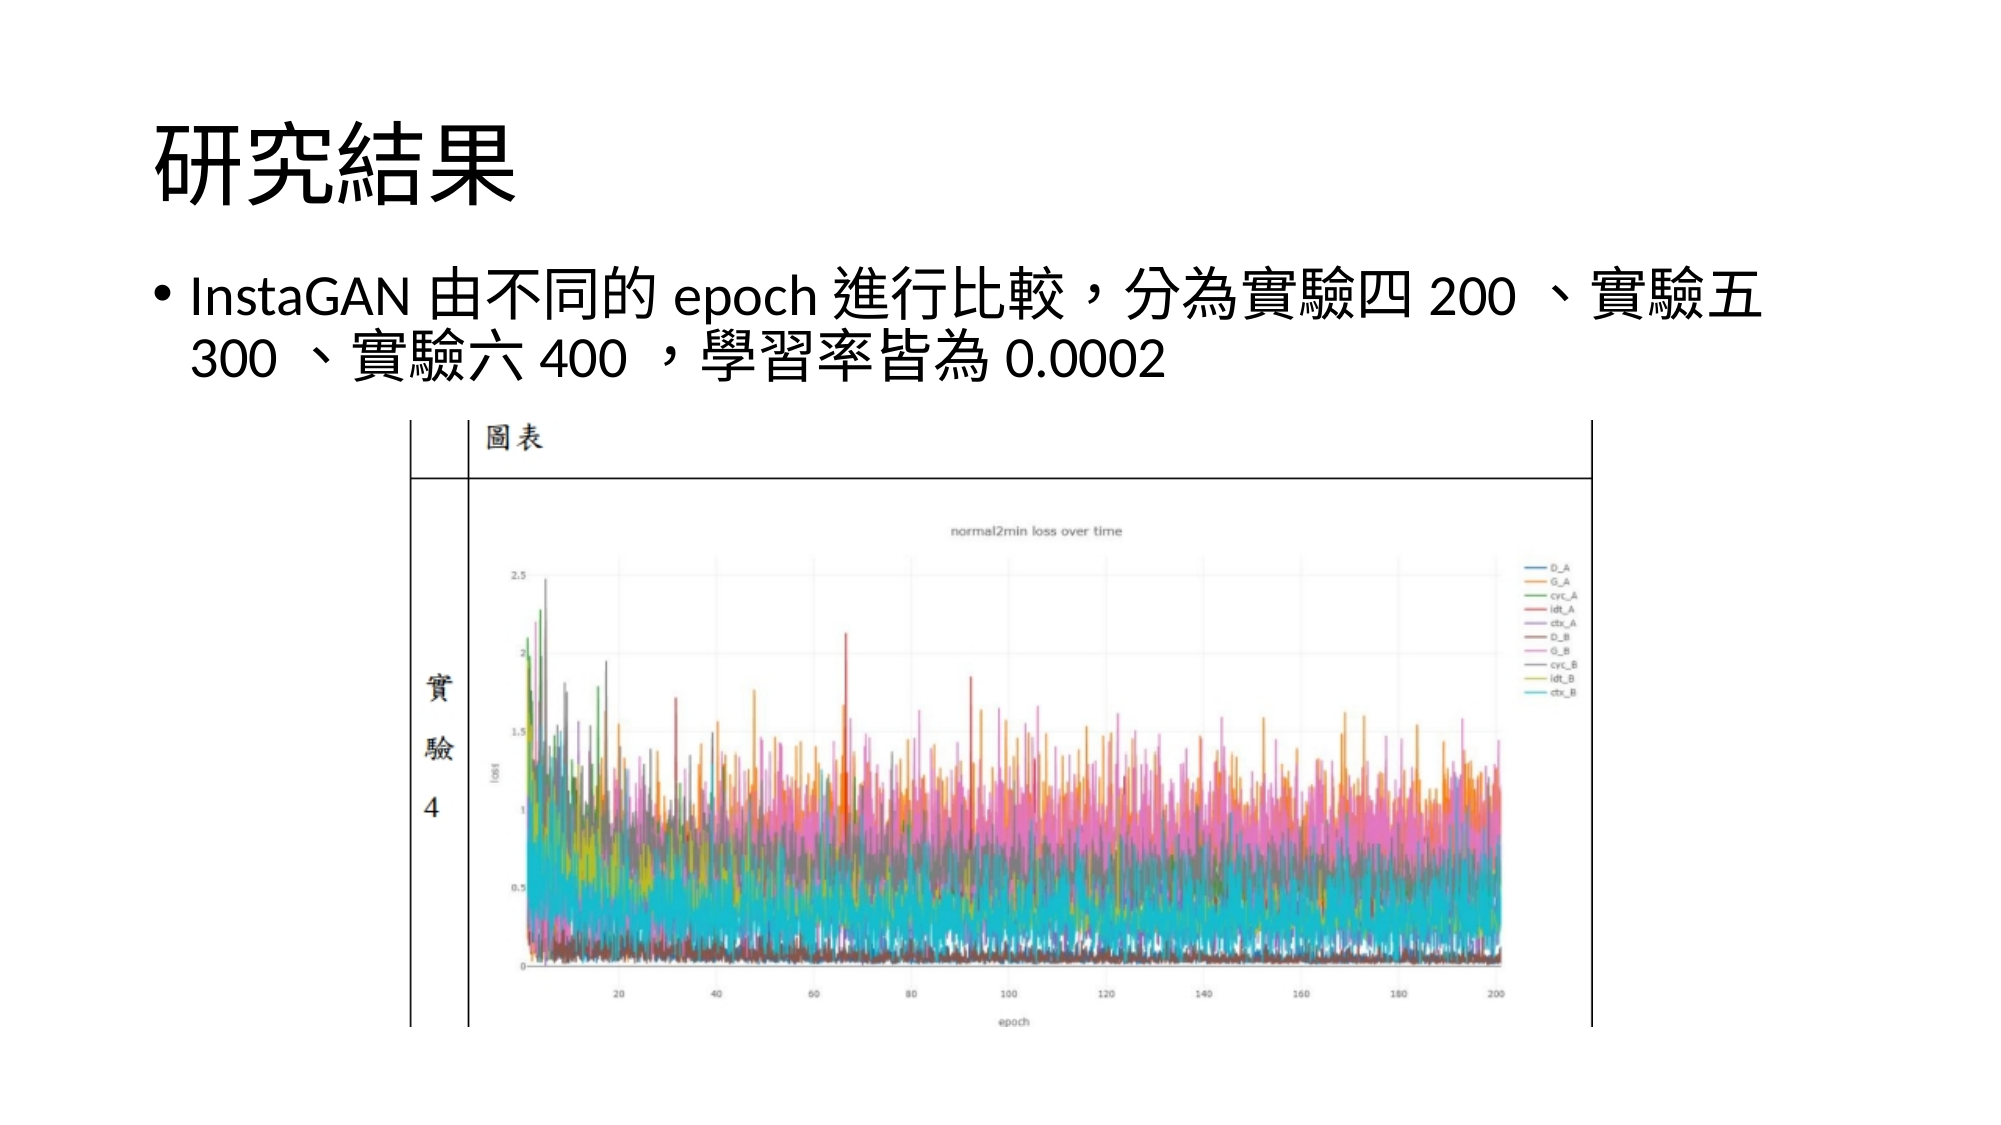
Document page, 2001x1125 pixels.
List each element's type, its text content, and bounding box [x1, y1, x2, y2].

list InstaGAN由不同的epoch進行比較，分為實驗四200、實驗五300、實驗六400，學習率皆為0.0002 [137, 257, 1863, 972]
picture [407, 420, 1593, 1027]
title 研究結果 [137, 59, 1863, 257]
